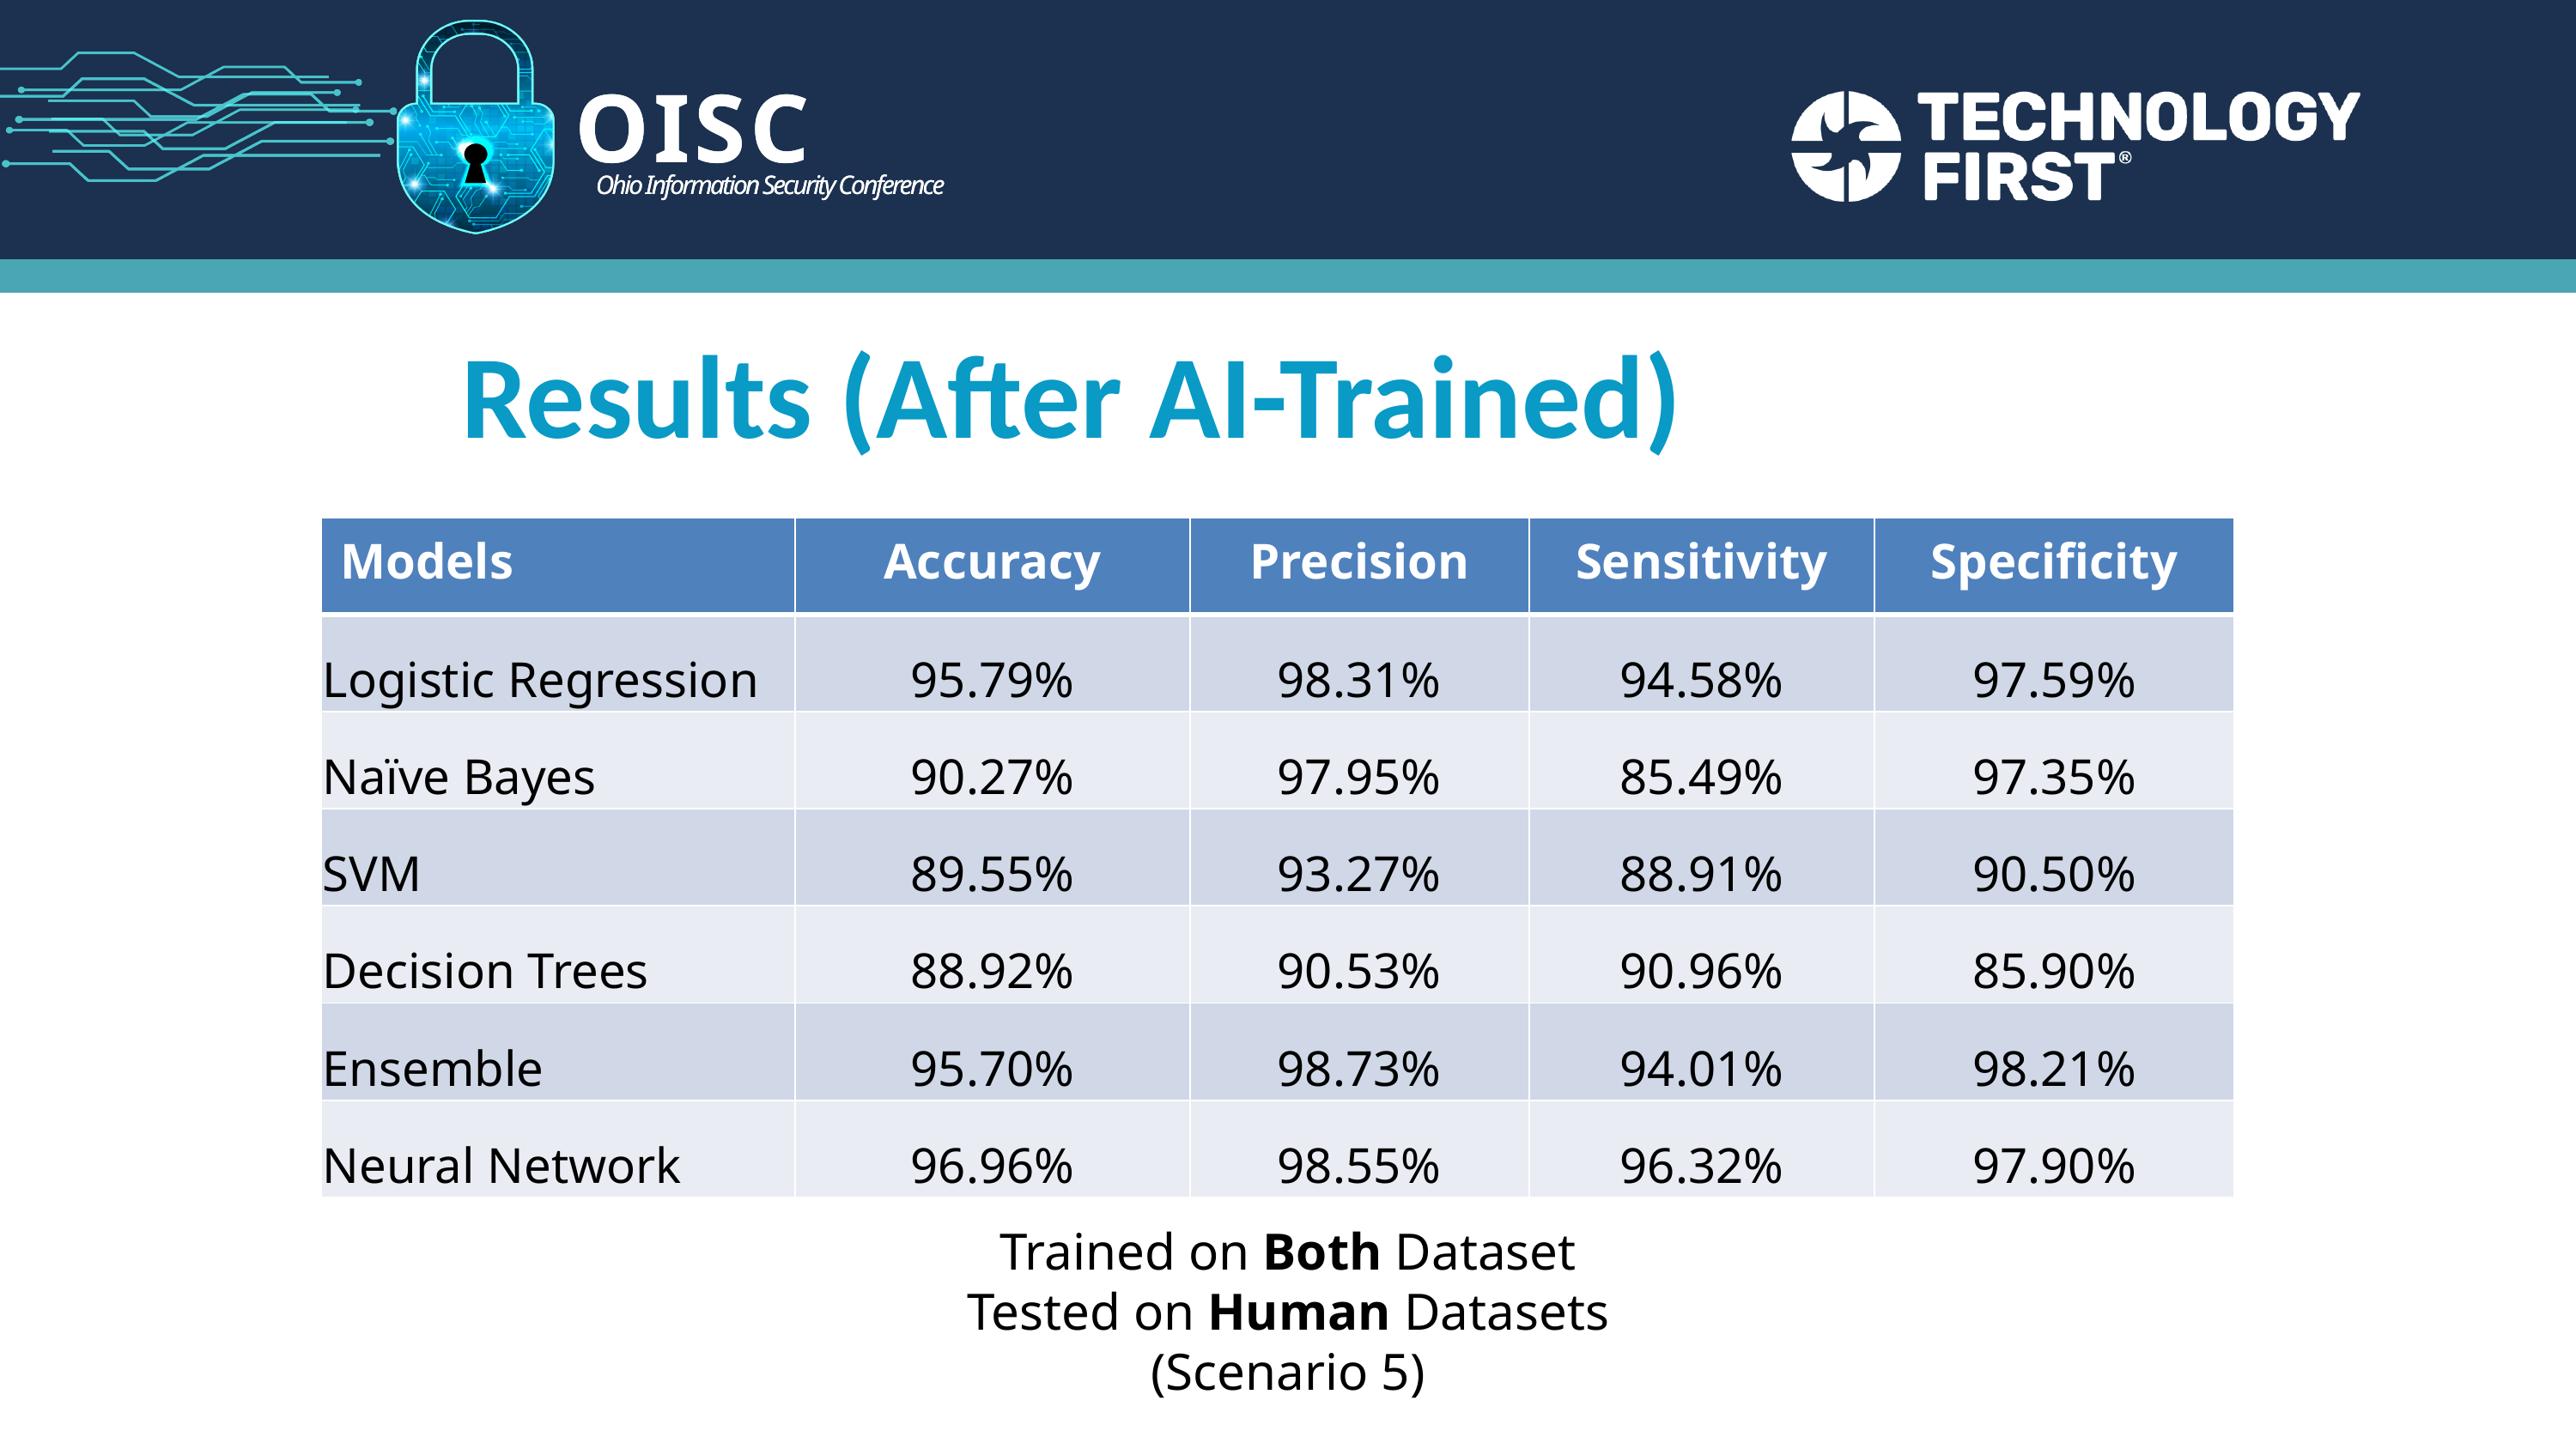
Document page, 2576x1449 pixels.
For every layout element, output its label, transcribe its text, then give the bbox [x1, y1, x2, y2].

table_cell 98.73% [1191, 1003, 1528, 1100]
table_cell 98.21% [1875, 1003, 2233, 1100]
table_cell Decision Trees [322, 906, 794, 1003]
table_cell 90.27% [796, 712, 1189, 808]
table_cell 95.70% [796, 1003, 1189, 1100]
table_cell 88.92% [796, 906, 1189, 1003]
table_cell 85.90% [1875, 906, 2233, 1003]
table_cell Neural Network [322, 1101, 794, 1197]
table_cell 95.79% [796, 617, 1189, 711]
table_cell 93.27% [1191, 809, 1528, 905]
text_box Results (After AI-Trained) [461, 351, 2168, 463]
table_cell 88.91% [1530, 809, 1874, 905]
picture [1791, 91, 2360, 202]
table_cell 97.35% [1875, 712, 2233, 808]
table_header Models [322, 518, 794, 612]
table_cell Ensemble [322, 1003, 794, 1100]
table_cell Naïve Bayes [322, 712, 794, 808]
table_cell 90.50% [1875, 809, 2233, 905]
table_cell 98.31% [1191, 617, 1528, 711]
table_cell 96.32% [1530, 1101, 1874, 1197]
table_cell 97.95% [1191, 712, 1528, 808]
table_cell Logistic Regression [322, 617, 794, 711]
table_cell SVM [322, 809, 794, 905]
table_cell 89.55% [796, 809, 1189, 905]
table_cell 90.53% [1191, 906, 1528, 1003]
table_header Accuracy [796, 518, 1189, 612]
table_cell 85.49% [1530, 712, 1874, 808]
table_header Specificity [1875, 518, 2233, 612]
table_cell 94.01% [1530, 1003, 1874, 1100]
table_cell 90.96% [1530, 906, 1874, 1003]
table_header Precision [1191, 518, 1528, 612]
text_box Trained on Both Dataset Tested on Human Datasets (Scenario 5) [758, 1213, 1818, 1407]
table_cell 96.96% [796, 1101, 1189, 1197]
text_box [0, 20, 967, 235]
table_header Sensitivity [1530, 518, 1874, 612]
table_cell 97.59% [1875, 617, 2233, 711]
table_cell 97.90% [1875, 1101, 2233, 1197]
table_cell 94.58% [1530, 617, 1874, 711]
table_cell 98.55% [1191, 1101, 1528, 1197]
